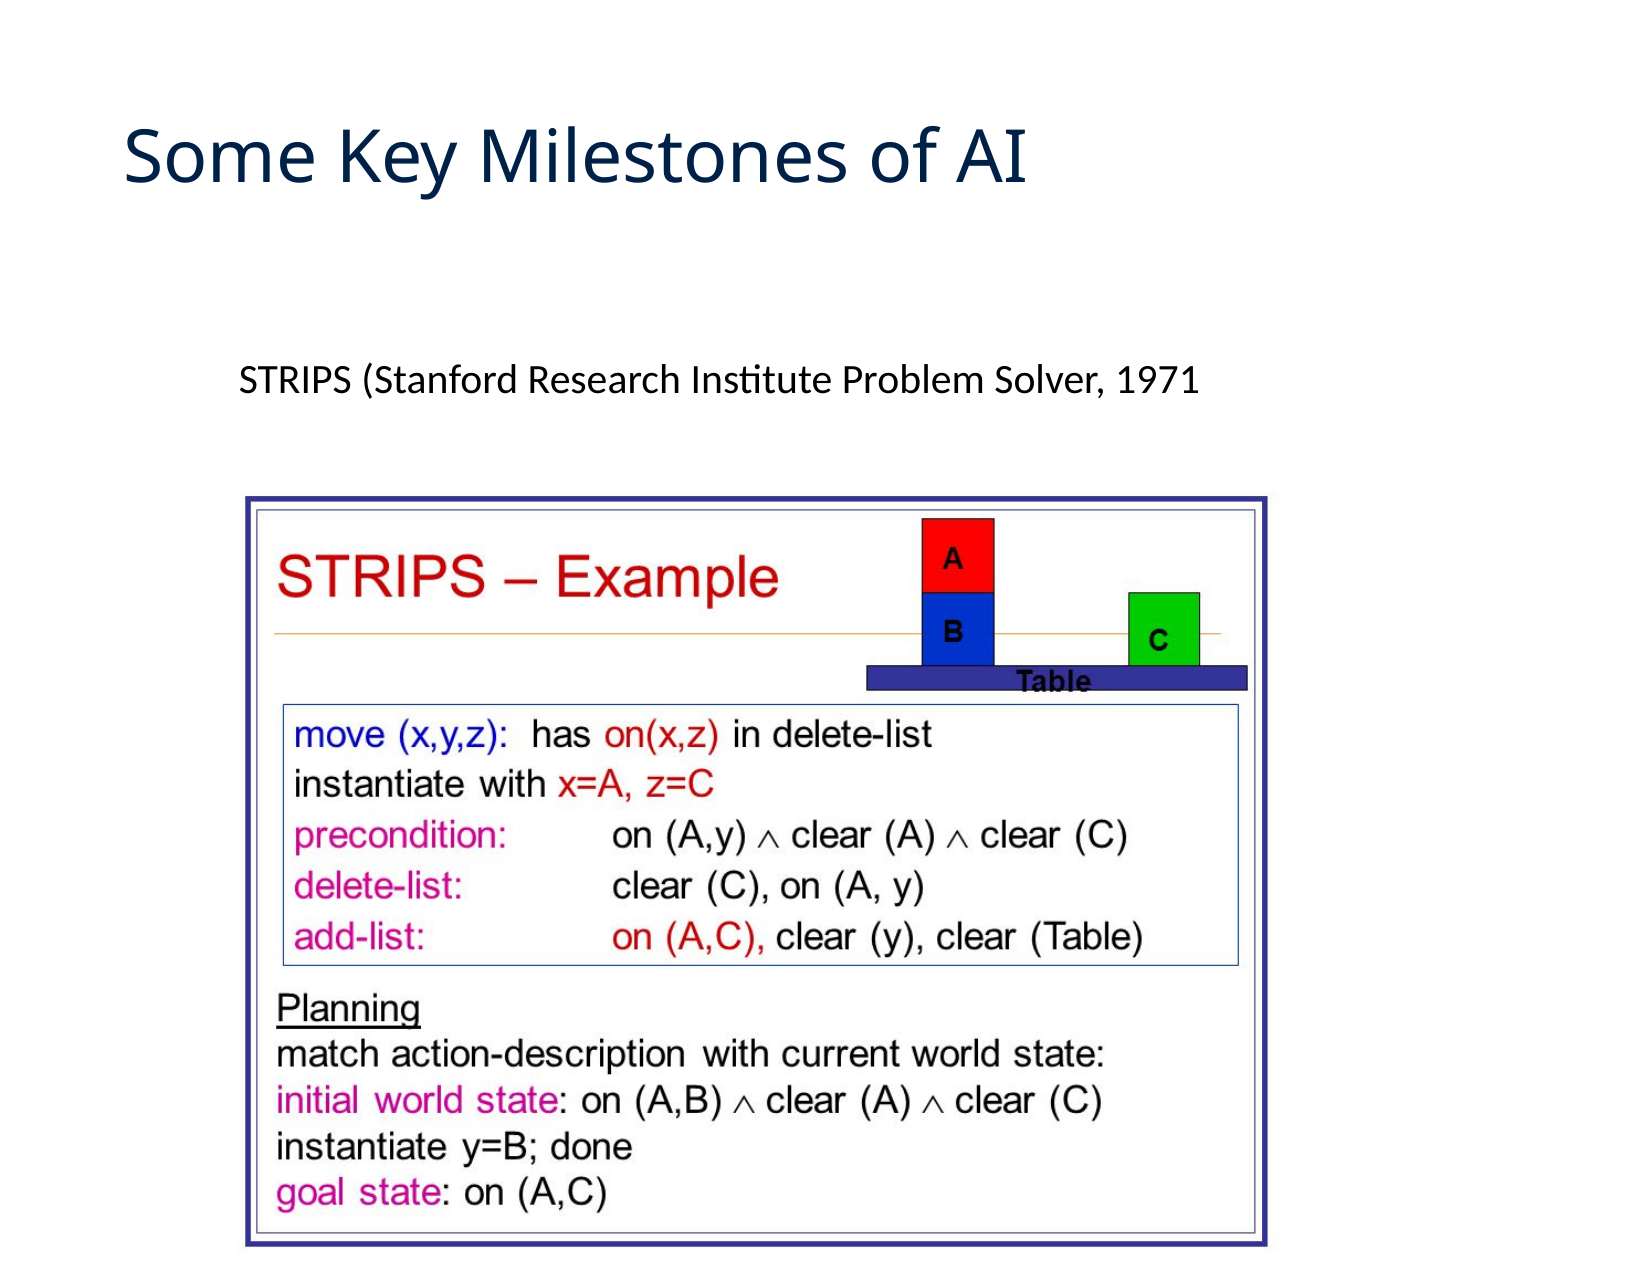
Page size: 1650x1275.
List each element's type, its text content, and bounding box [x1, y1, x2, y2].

text_box STRIPS (Stanford Research Institute Problem Solver, 1971 [223, 344, 1249, 410]
title Some Key Milestones of AI [121, 107, 1275, 323]
picture [221, 474, 1282, 1271]
